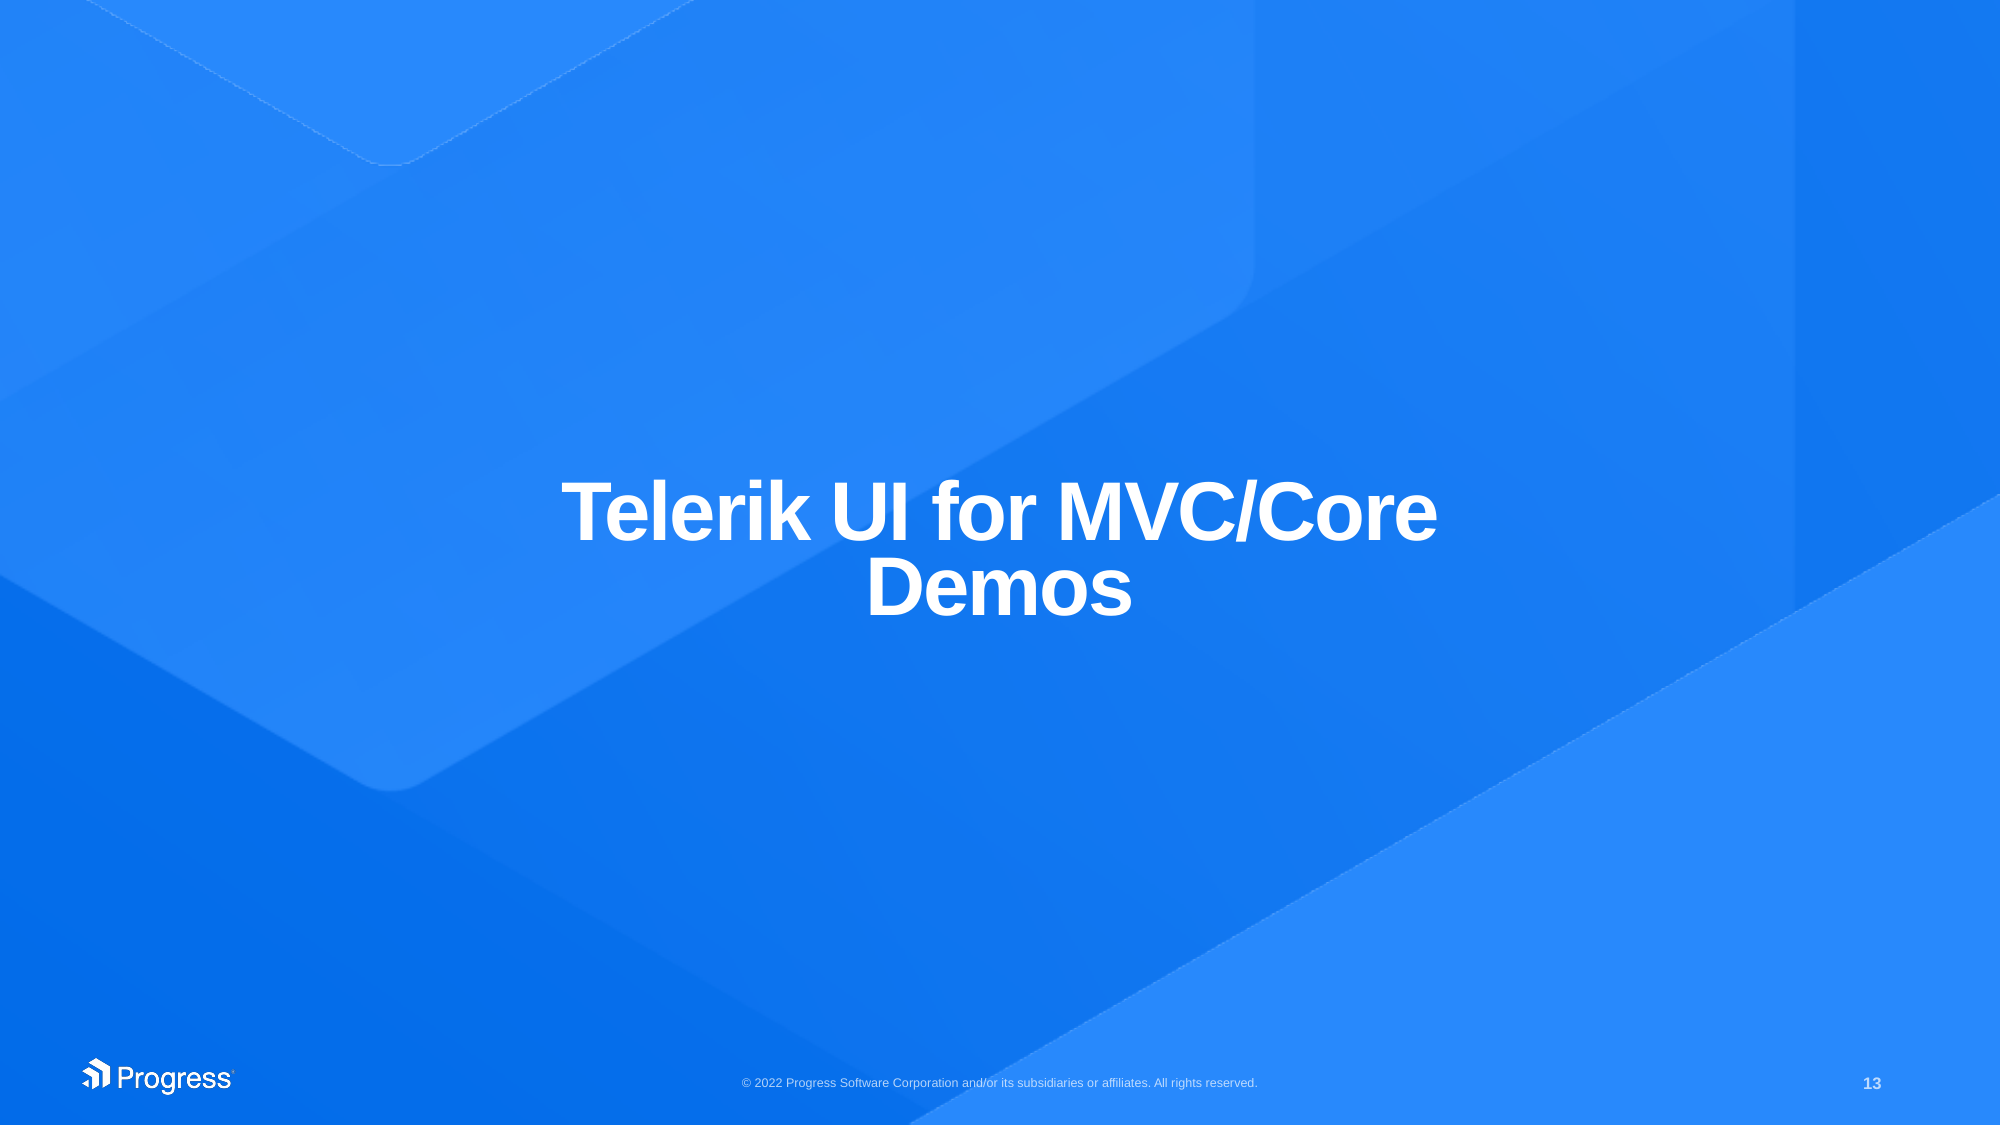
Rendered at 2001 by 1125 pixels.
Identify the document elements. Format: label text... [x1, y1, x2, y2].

title Telerik UI for MVC/Core Demos [428, 425, 1572, 689]
picture [0, 0, 2000, 1125]
